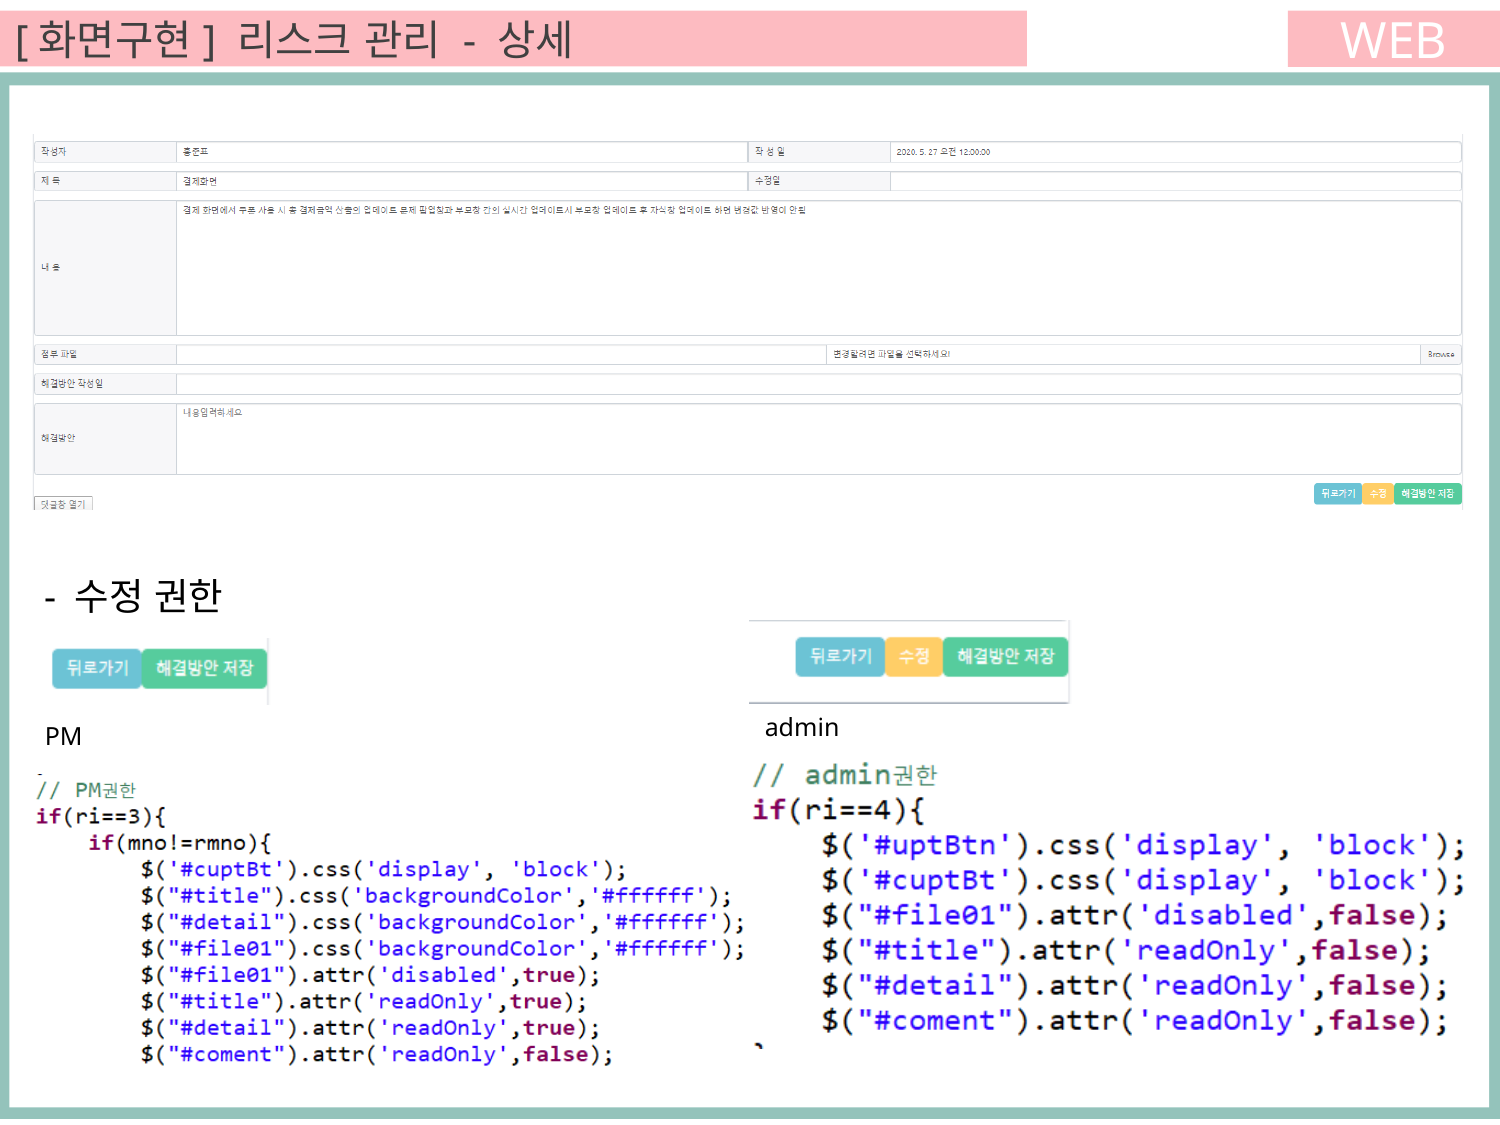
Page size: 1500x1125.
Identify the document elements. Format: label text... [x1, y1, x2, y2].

picture [29, 638, 283, 705]
text_box [화면구현] 리스크 관리 - 상세 [0, 9, 1029, 68]
picture [29, 134, 1469, 511]
picture [29, 758, 1481, 1070]
picture [749, 620, 1092, 704]
text_box WEB [1286, 9, 1500, 69]
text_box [0, 72, 1500, 1120]
